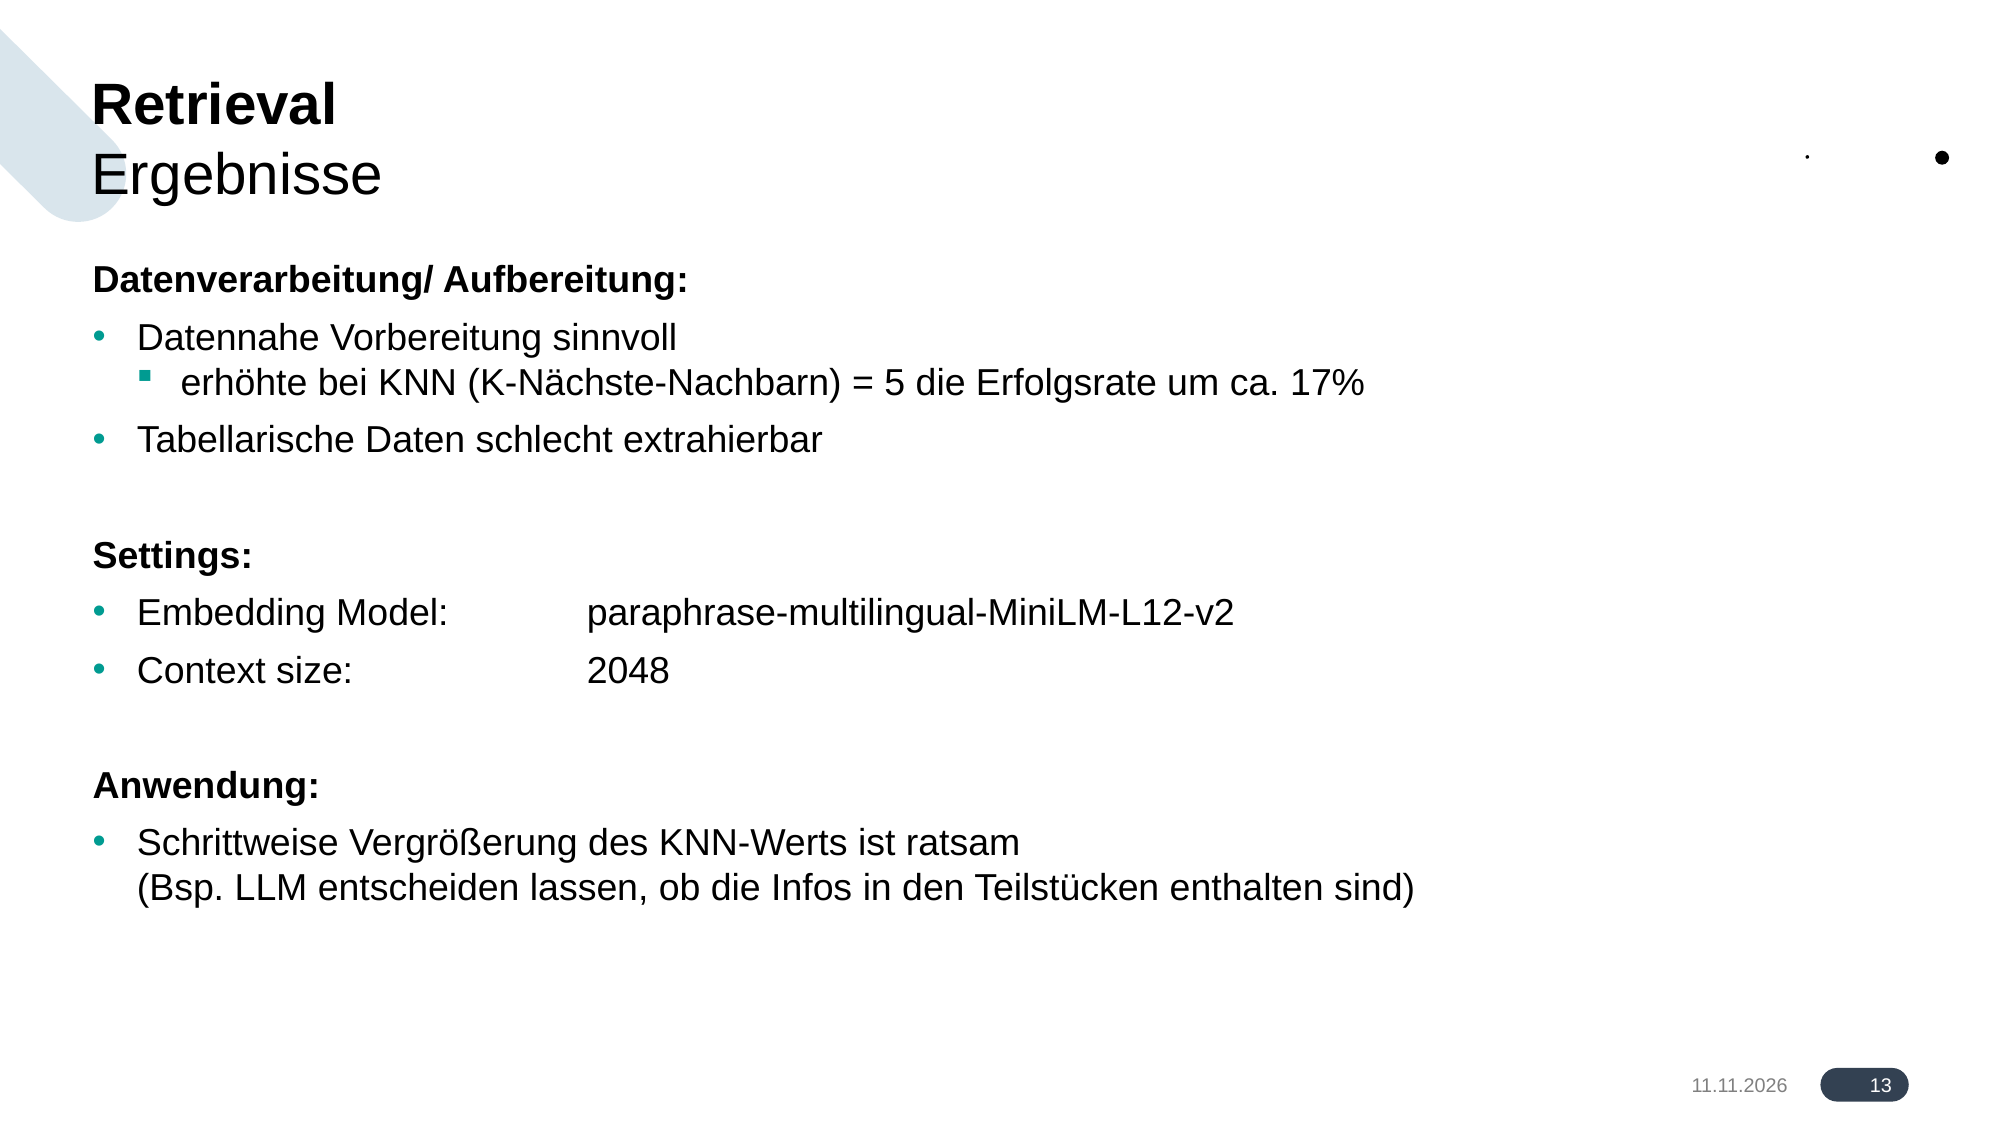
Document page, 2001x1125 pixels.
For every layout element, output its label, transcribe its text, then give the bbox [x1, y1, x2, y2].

list Ergebnisse [91, 136, 1909, 207]
title Retrieval [91, 66, 1909, 136]
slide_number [1691, 1072, 1791, 1097]
list Datenverarbeitung/ Aufbereitung: Datennahe Vorbereitung sinnvoll erhöhte bei KNN (K-Nächste-Nachbarn) = 5 die Erfolgsrate um ca. 17% Tabellarische Daten schlecht extrahierbar Settings: Embedding Model: paraphrase-multilingual-MiniLM-L12-v2 Context size: 2048 Anwendung: Schrittweise Vergrößerung des KNN-Werts ist ratsam (Bsp. LLM entscheiden lassen, ob die Infos in den Teilstücken enthalten sind) [92, 255, 1909, 1024]
slide_number 13 [1820, 1067, 1909, 1102]
